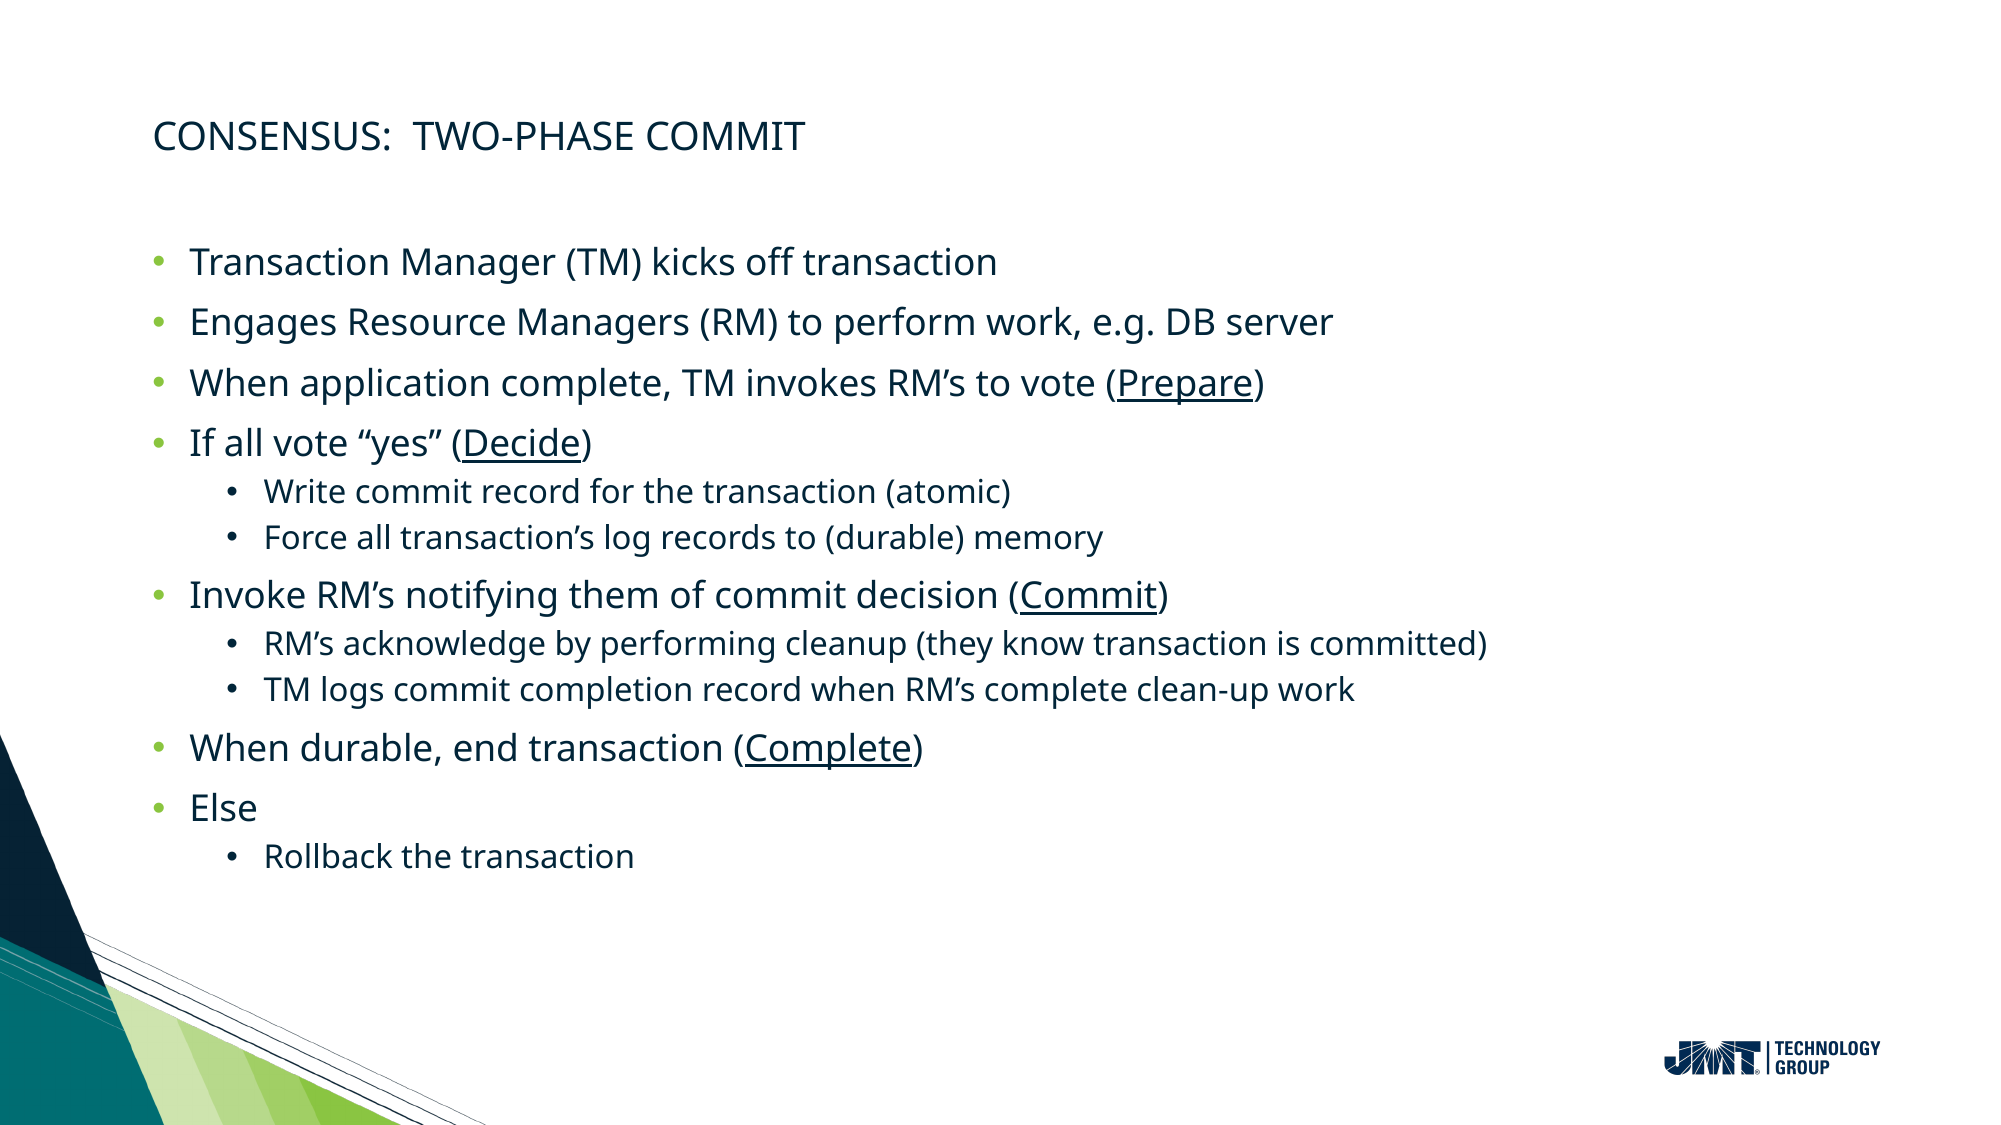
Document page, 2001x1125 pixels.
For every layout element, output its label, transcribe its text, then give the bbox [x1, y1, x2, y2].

picture [0, 711, 514, 1125]
title Consensus: Two-Phase Commit [137, 67, 1863, 168]
list Transaction Manager (TM) kicks off transaction Engages Resource Managers (RM) to perform work, e.g. DB server When application complete, TM invokes RM’s to vote (Prepare) If all vote “yes” (Decide) Write commit record for the transaction (atomic) Force all transaction’s log records to (durable) memory Invoke RM’s notifying them of commit decision (Commit) RM’s acknowledge by performing cleanup (they know transaction is committed) TM logs commit completion record when RM’s complete clean-up work When durable, end transaction (Complete) Else Rollback the transaction [137, 235, 1863, 890]
picture [1664, 1041, 1881, 1075]
